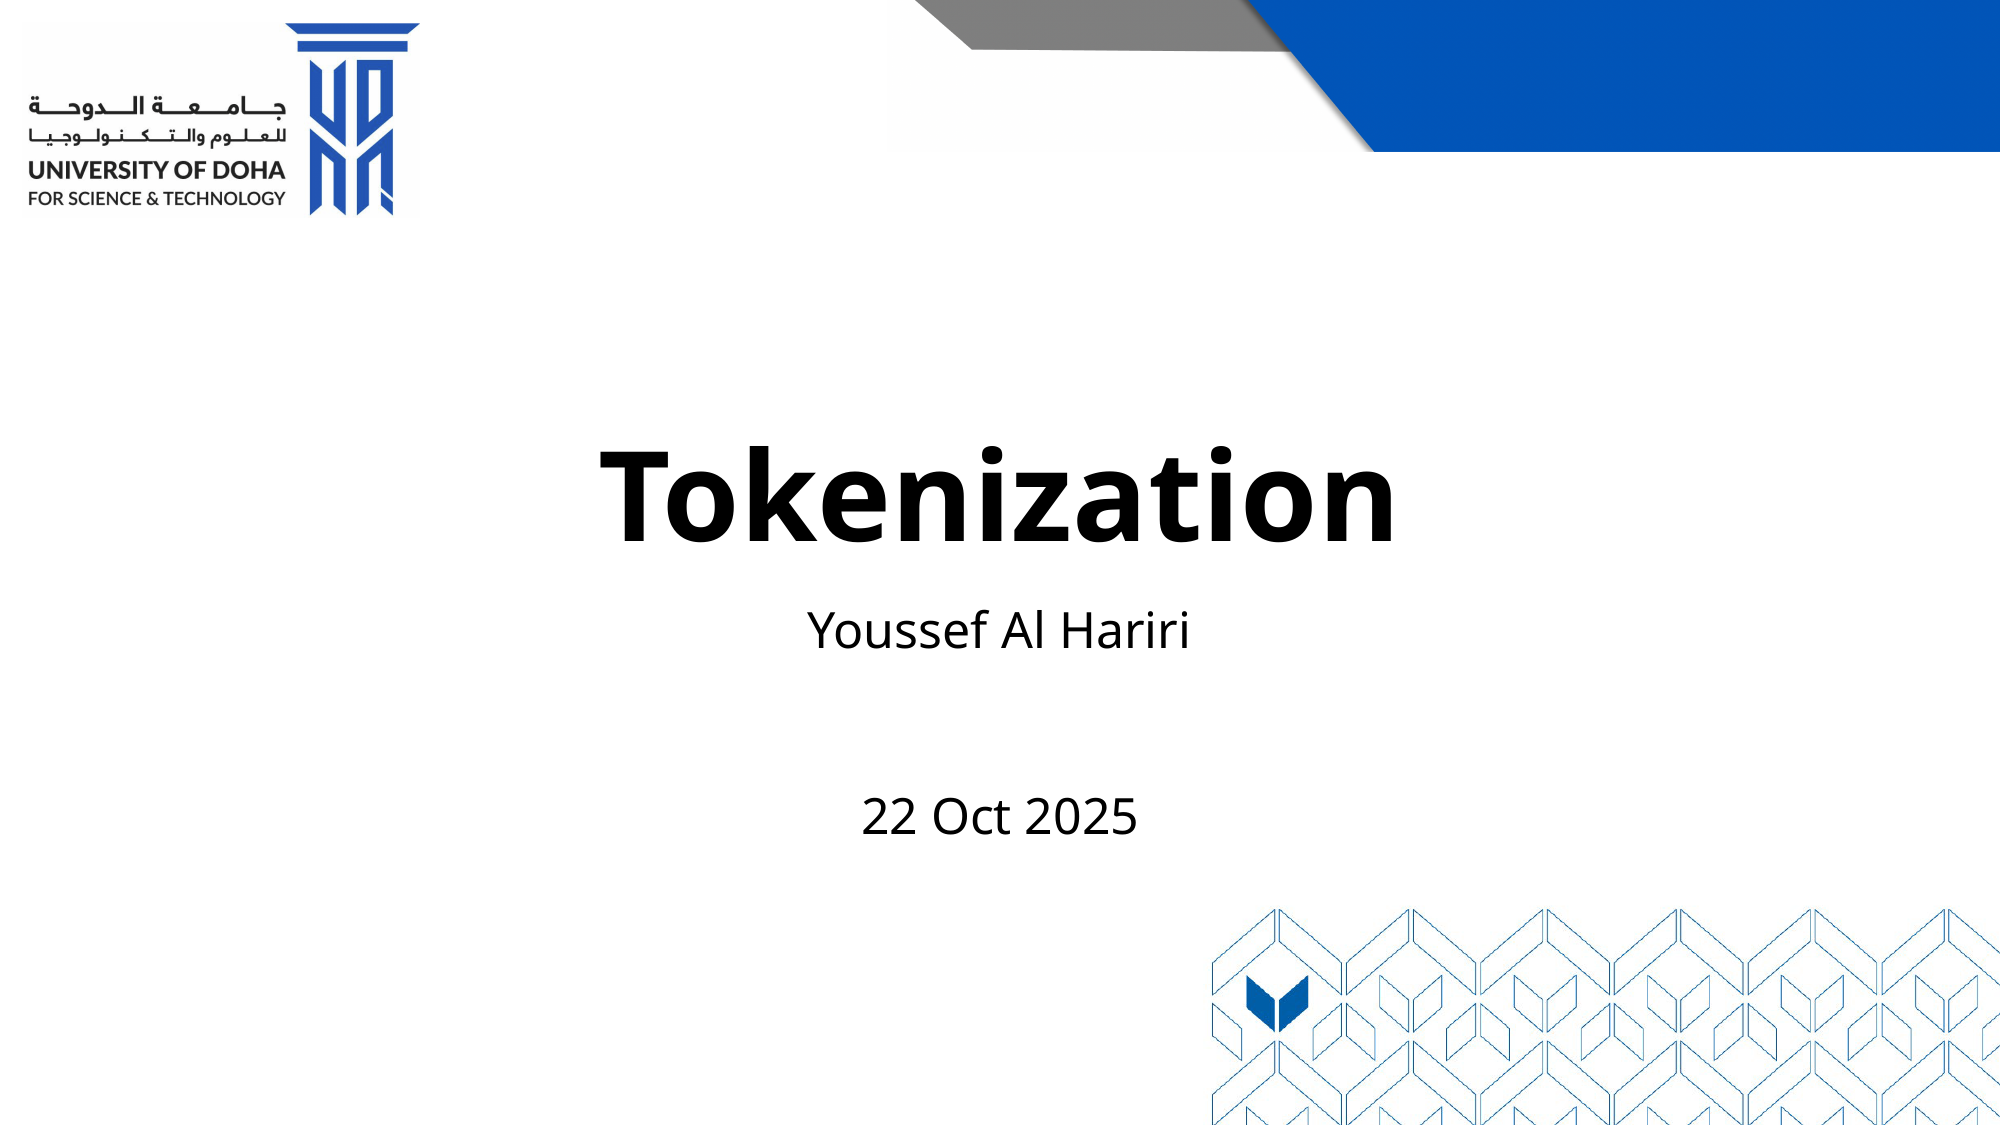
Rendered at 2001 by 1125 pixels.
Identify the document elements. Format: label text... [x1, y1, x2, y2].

title Tokenization [249, 184, 1750, 576]
picture [22, 22, 420, 218]
picture [1203, 892, 2000, 1125]
picture [887, 0, 2000, 152]
subtitle Youssef Al Hariri 22 Oct 2025 [249, 590, 1750, 863]
